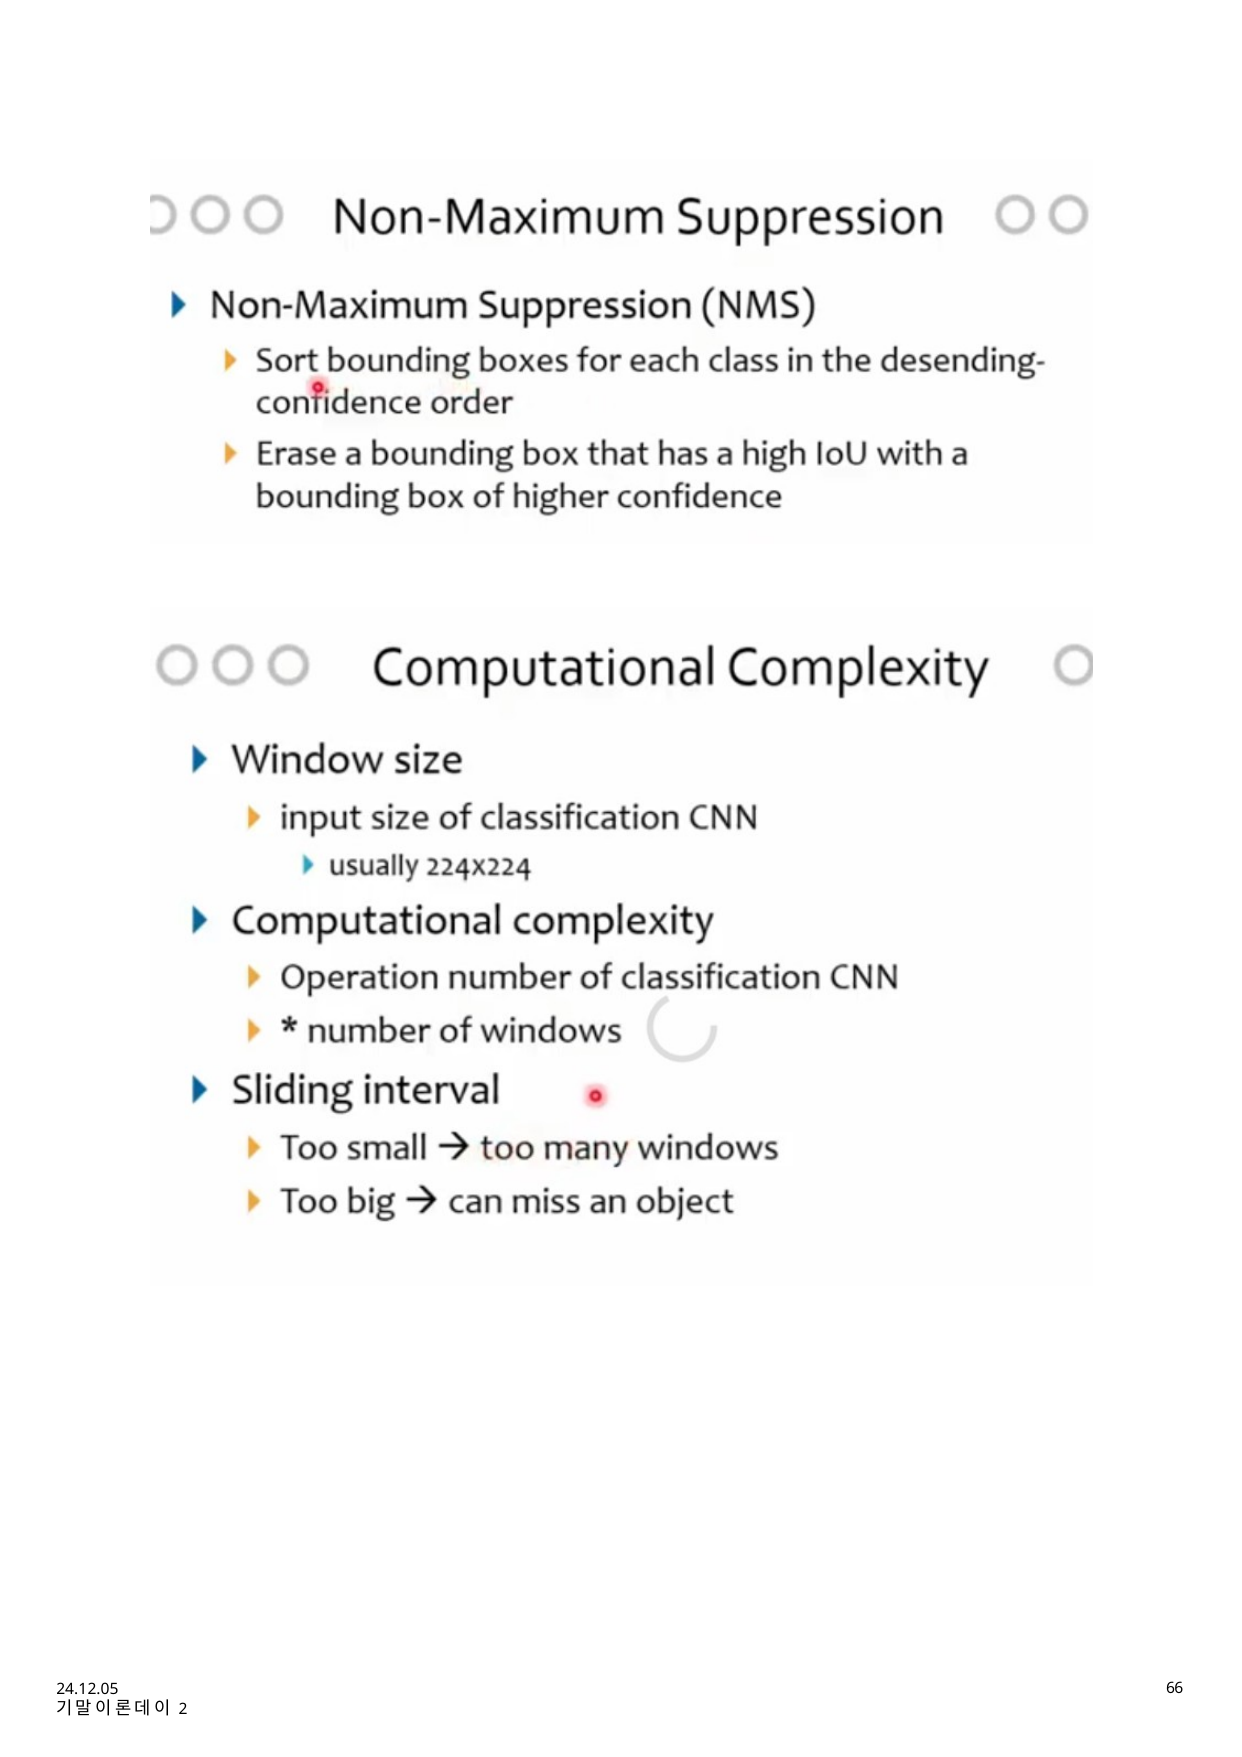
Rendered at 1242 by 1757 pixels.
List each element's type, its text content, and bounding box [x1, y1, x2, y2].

picture [149, 159, 1093, 544]
slide_number 66 [1159, 1676, 1194, 1757]
footer 24.12.05 기말이론데이2 [54, 1676, 220, 1757]
picture [149, 607, 1093, 1287]
